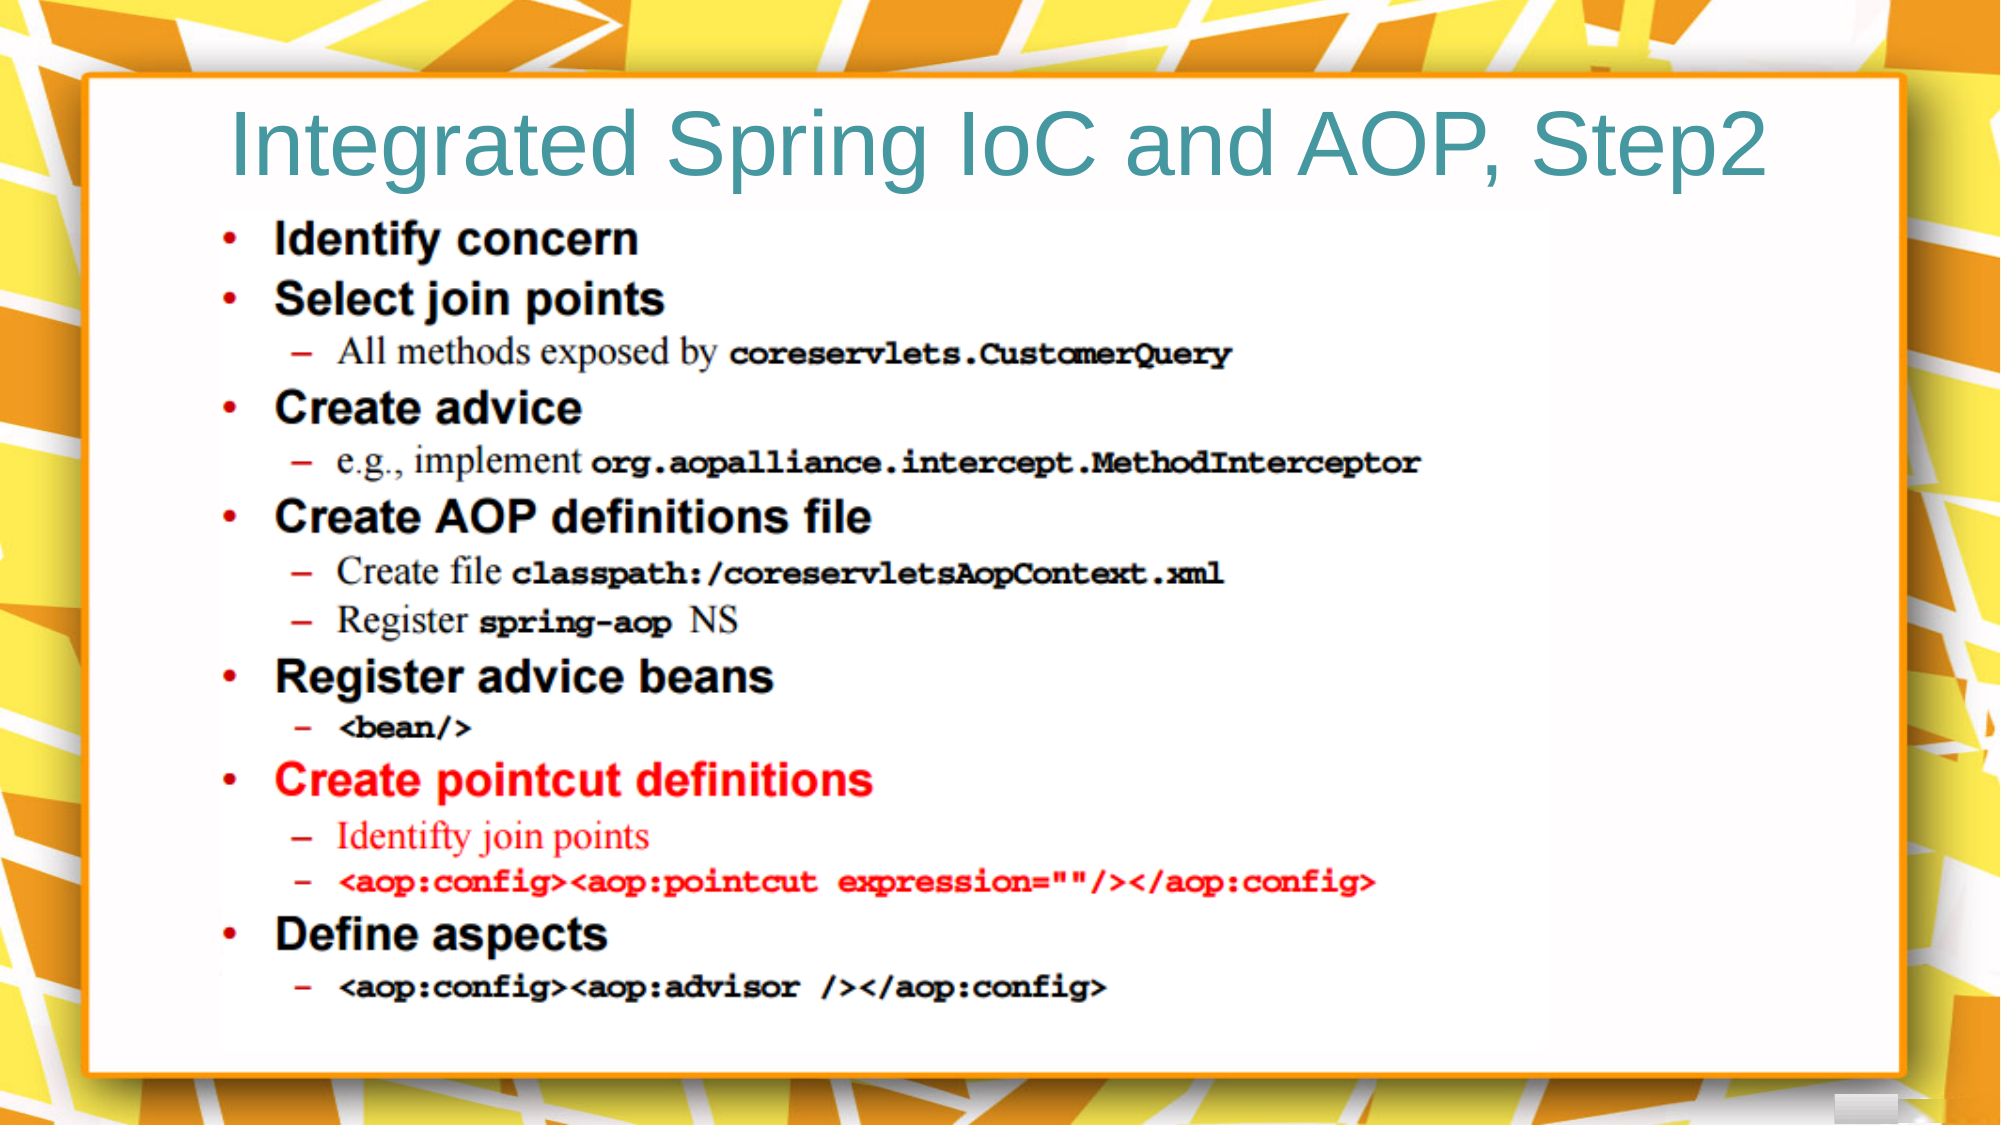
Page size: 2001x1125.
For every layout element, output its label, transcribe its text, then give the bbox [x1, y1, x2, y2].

title Integrated Spring IoC and AOP, Step2 [99, 45, 1900, 233]
picture [0, 0, 2001, 1125]
